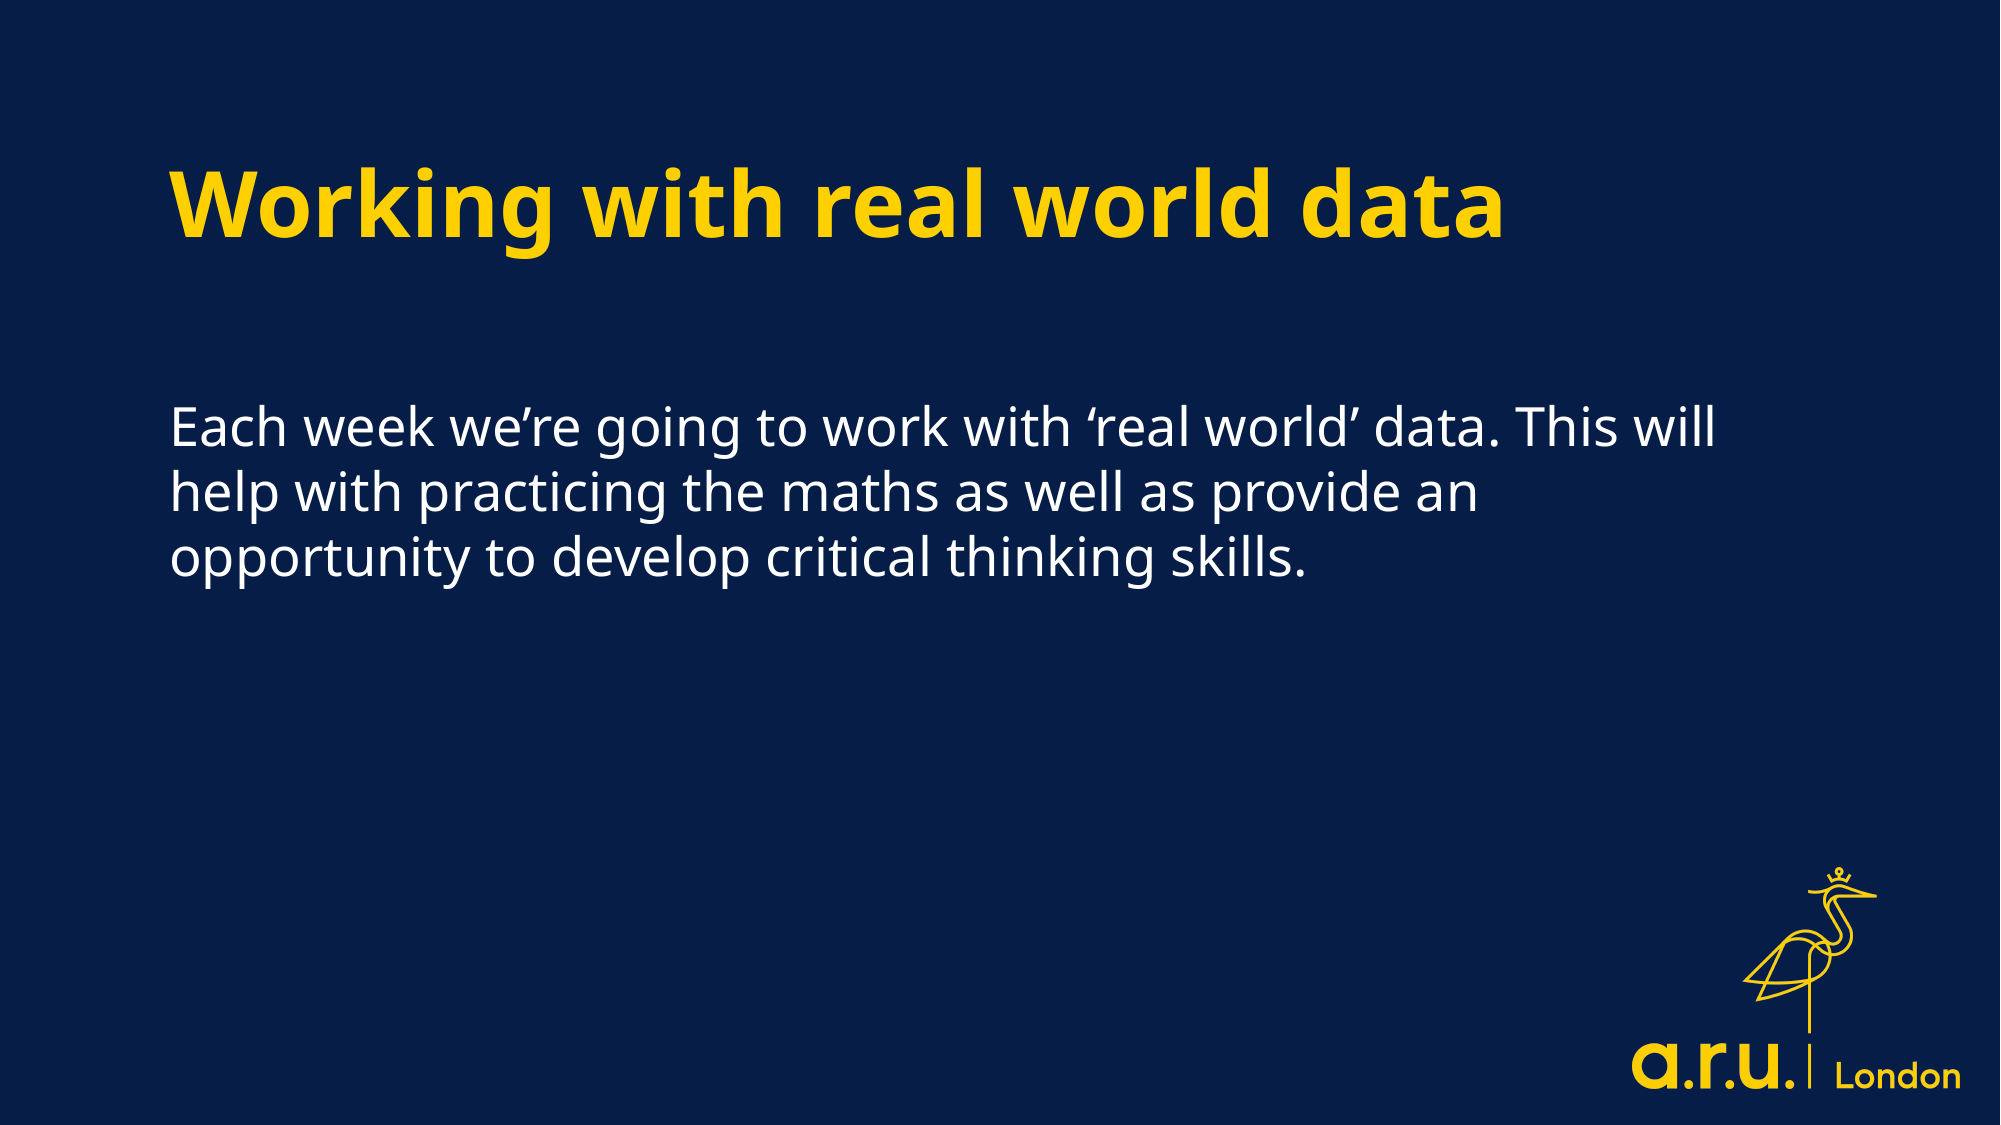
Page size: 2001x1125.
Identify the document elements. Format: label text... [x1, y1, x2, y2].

picture [1632, 867, 1960, 1089]
title Working with real world data [154, 99, 1880, 317]
text_box Each week we’re going to work with ‘real world’ data. This will help with practicing the maths as well as provide an opportunity to develop critical thinking skills. [154, 384, 1783, 655]
